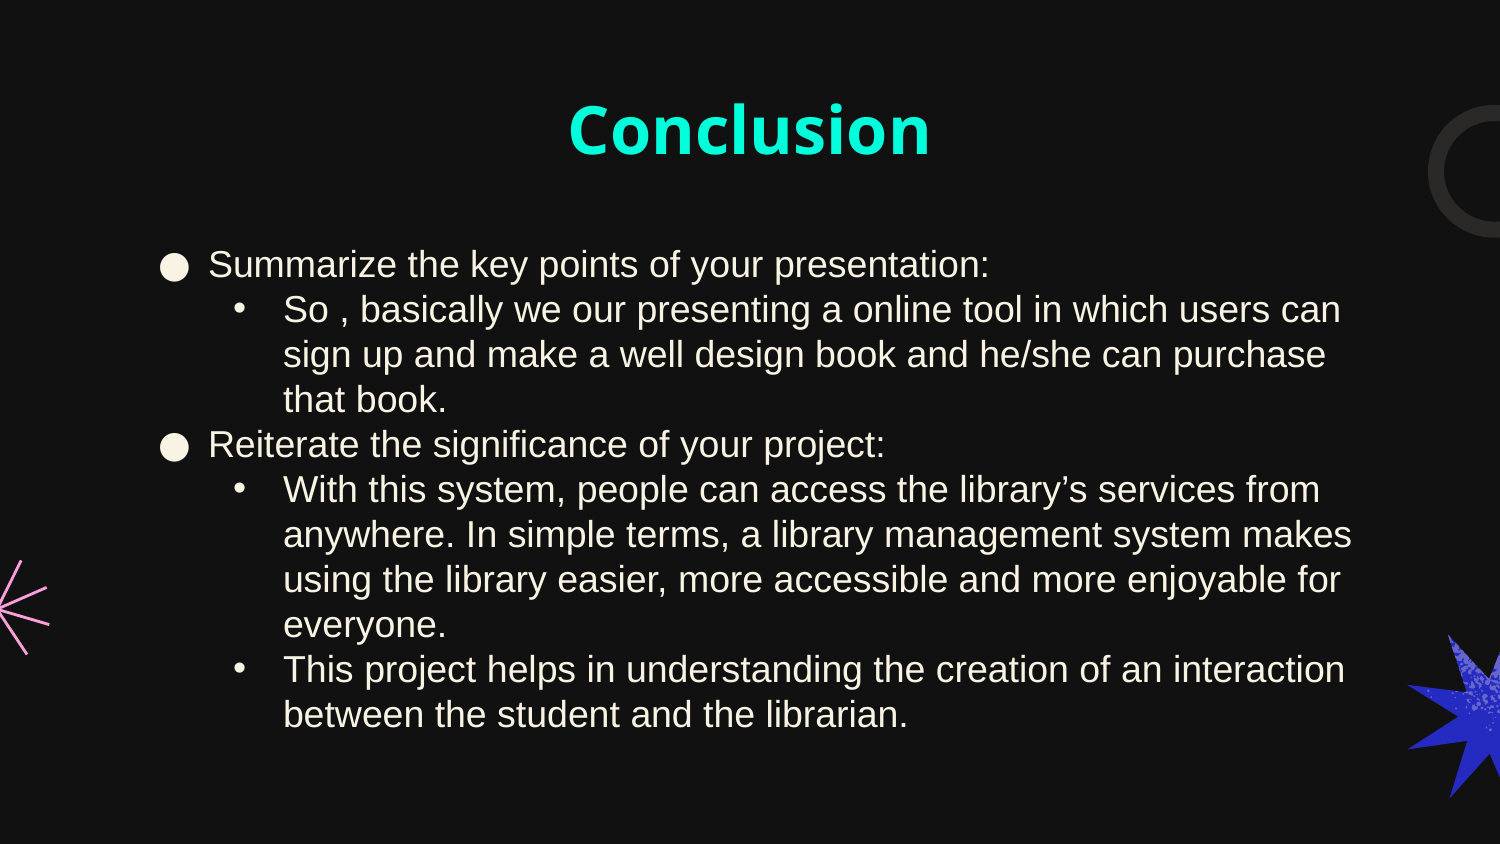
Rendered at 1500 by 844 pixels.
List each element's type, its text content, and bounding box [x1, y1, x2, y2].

title Conclusion [118, 72, 1382, 167]
list Summarize the key points of your presentation: So , basically we our presenting a online tool in which users can sign up and make a well design book and he/she can purchase that book. Reiterate the significance of your project: With this system, people can access the library’s services from anywhere. In simple terms, a library management system makes using the library easier, more accessible and more enjoyable for everyone. This project helps in understanding the creation of an interaction between the student and the librarian. [118, 225, 1382, 805]
